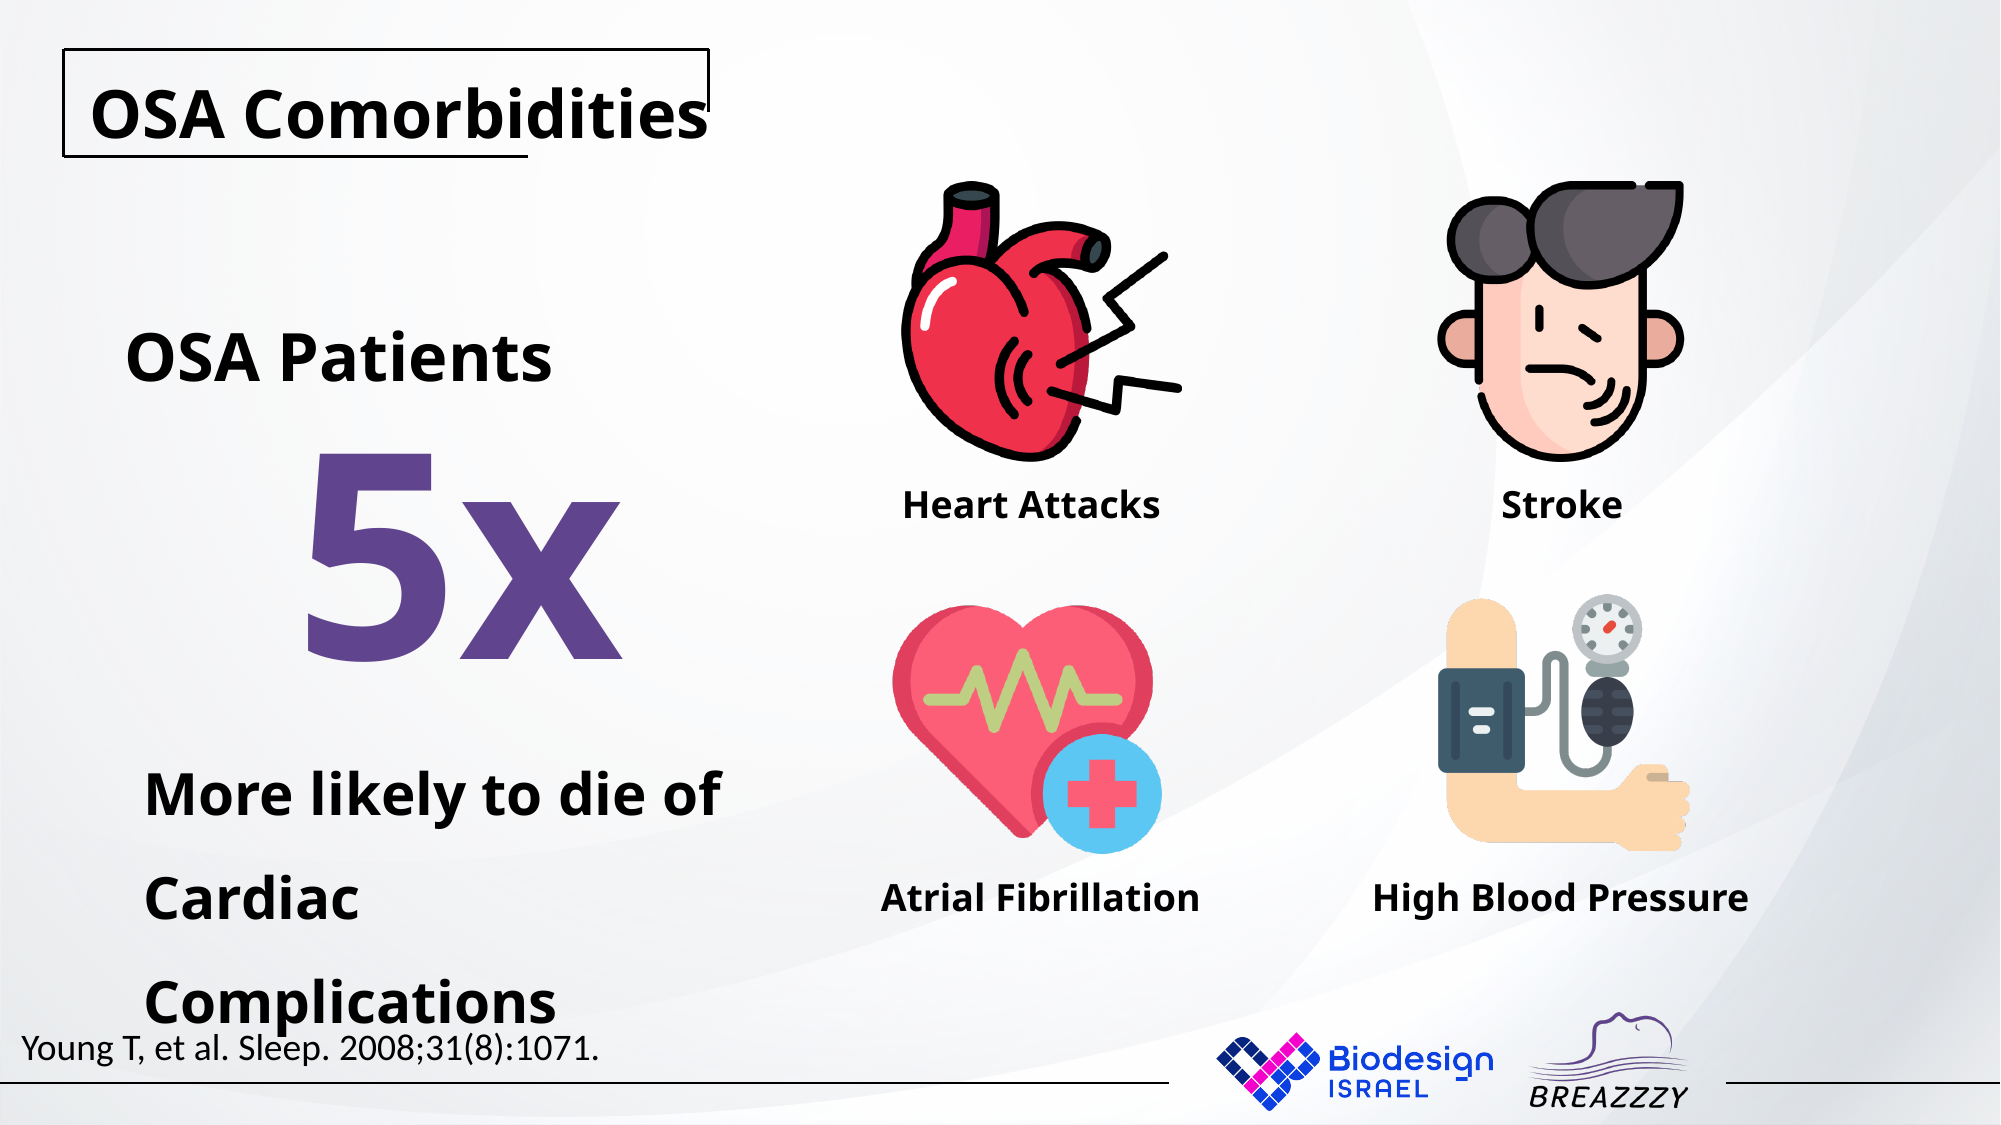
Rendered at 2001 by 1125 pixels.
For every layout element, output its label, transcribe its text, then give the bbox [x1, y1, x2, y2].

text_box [826, 534, 1256, 928]
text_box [1420, 181, 1701, 535]
picture [1528, 1012, 1690, 1111]
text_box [1346, 594, 1776, 927]
picture [1216, 1032, 1493, 1111]
text_box Young T, et al. Sleep. 2008;31(8):1071. [6, 1015, 1050, 1076]
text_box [844, 181, 1219, 534]
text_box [63, 39, 791, 927]
